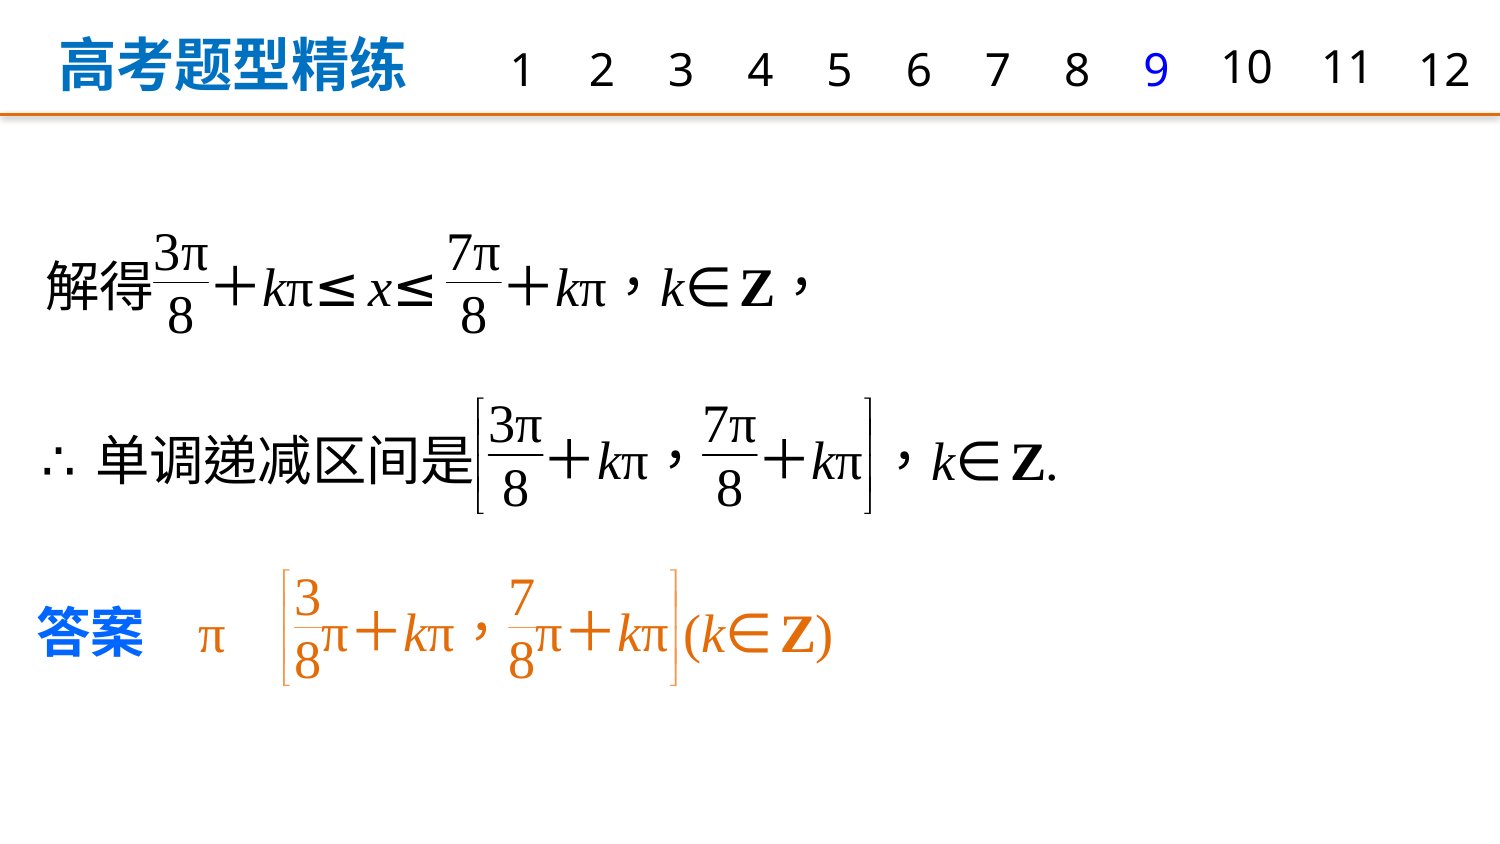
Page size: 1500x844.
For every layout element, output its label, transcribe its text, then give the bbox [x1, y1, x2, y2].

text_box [45, 220, 1500, 391]
text_box 6 [884, 36, 954, 106]
text_box 高考题型精练 [43, 20, 423, 105]
text_box 3 [646, 36, 716, 106]
text_box 10 [1201, 36, 1293, 101]
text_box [36, 565, 1500, 754]
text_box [40, 393, 1500, 564]
text_box 7 [963, 36, 1033, 106]
text_box 8 [1042, 36, 1113, 106]
text_box 1 [488, 36, 558, 106]
text_box 5 [804, 36, 875, 106]
text_box 9 [1121, 36, 1192, 106]
text_box 4 [725, 36, 796, 106]
text_box 11 [1301, 36, 1394, 101]
text_box 12 [1402, 36, 1486, 106]
text_box 2 [567, 36, 637, 106]
